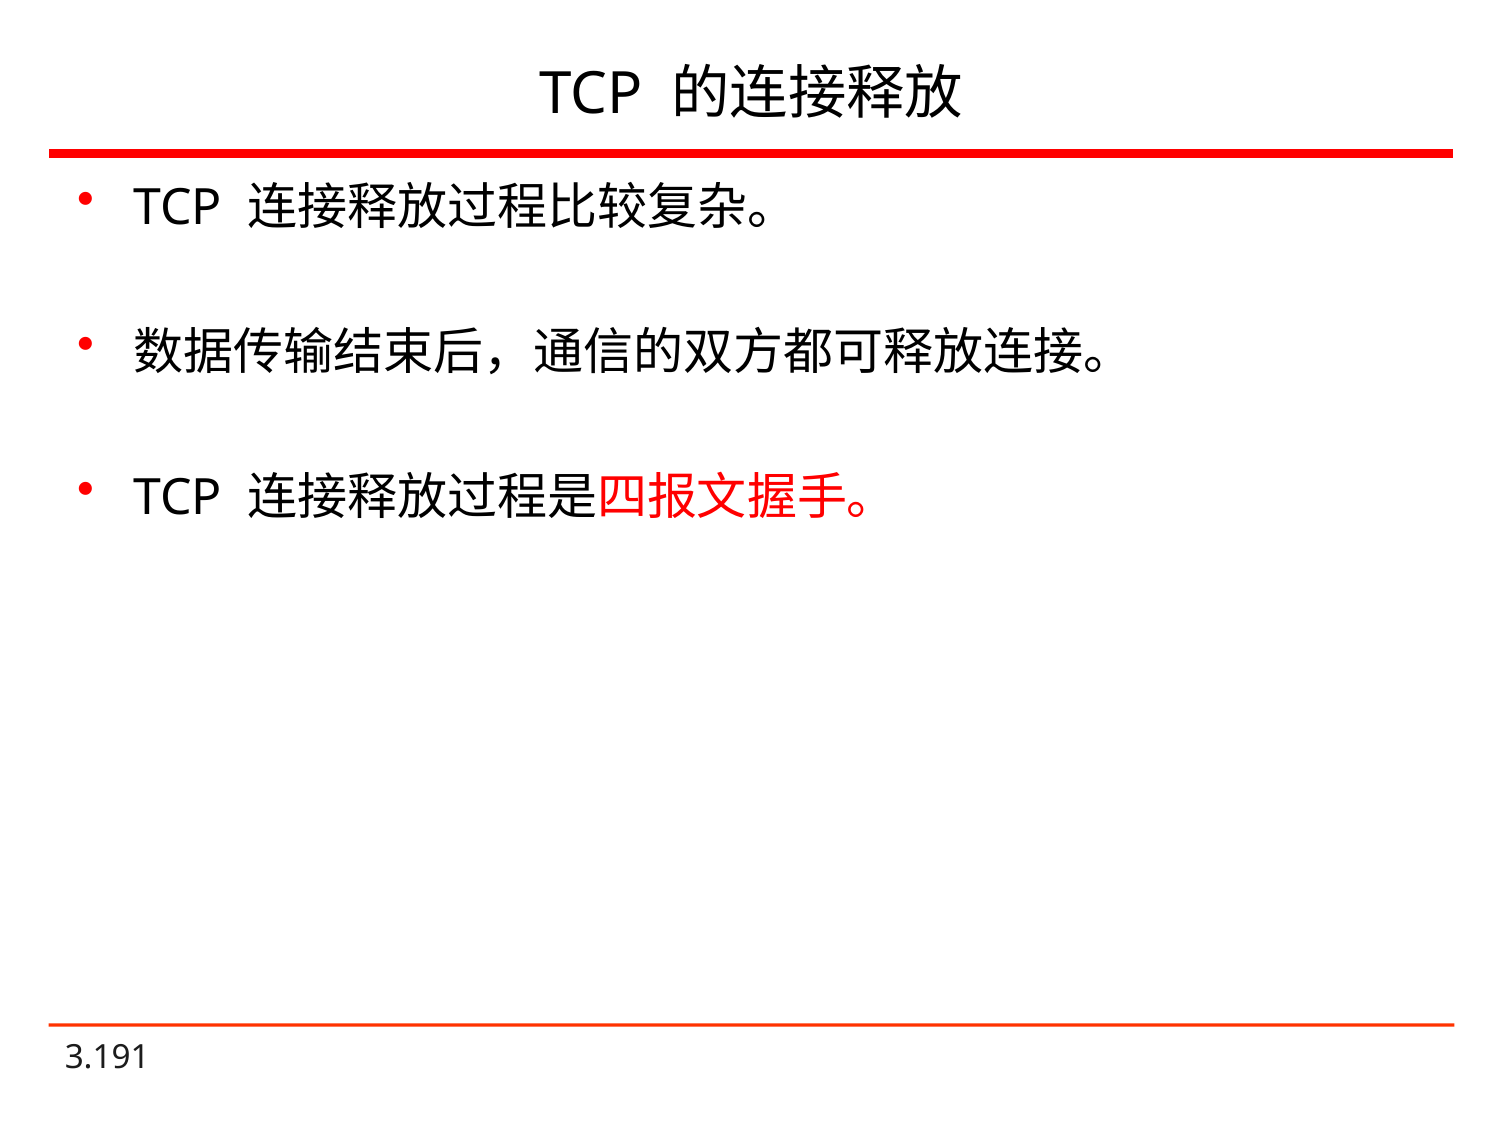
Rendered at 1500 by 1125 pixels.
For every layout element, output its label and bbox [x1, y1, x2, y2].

list [61, 166, 1449, 1014]
title [59, 37, 1443, 143]
